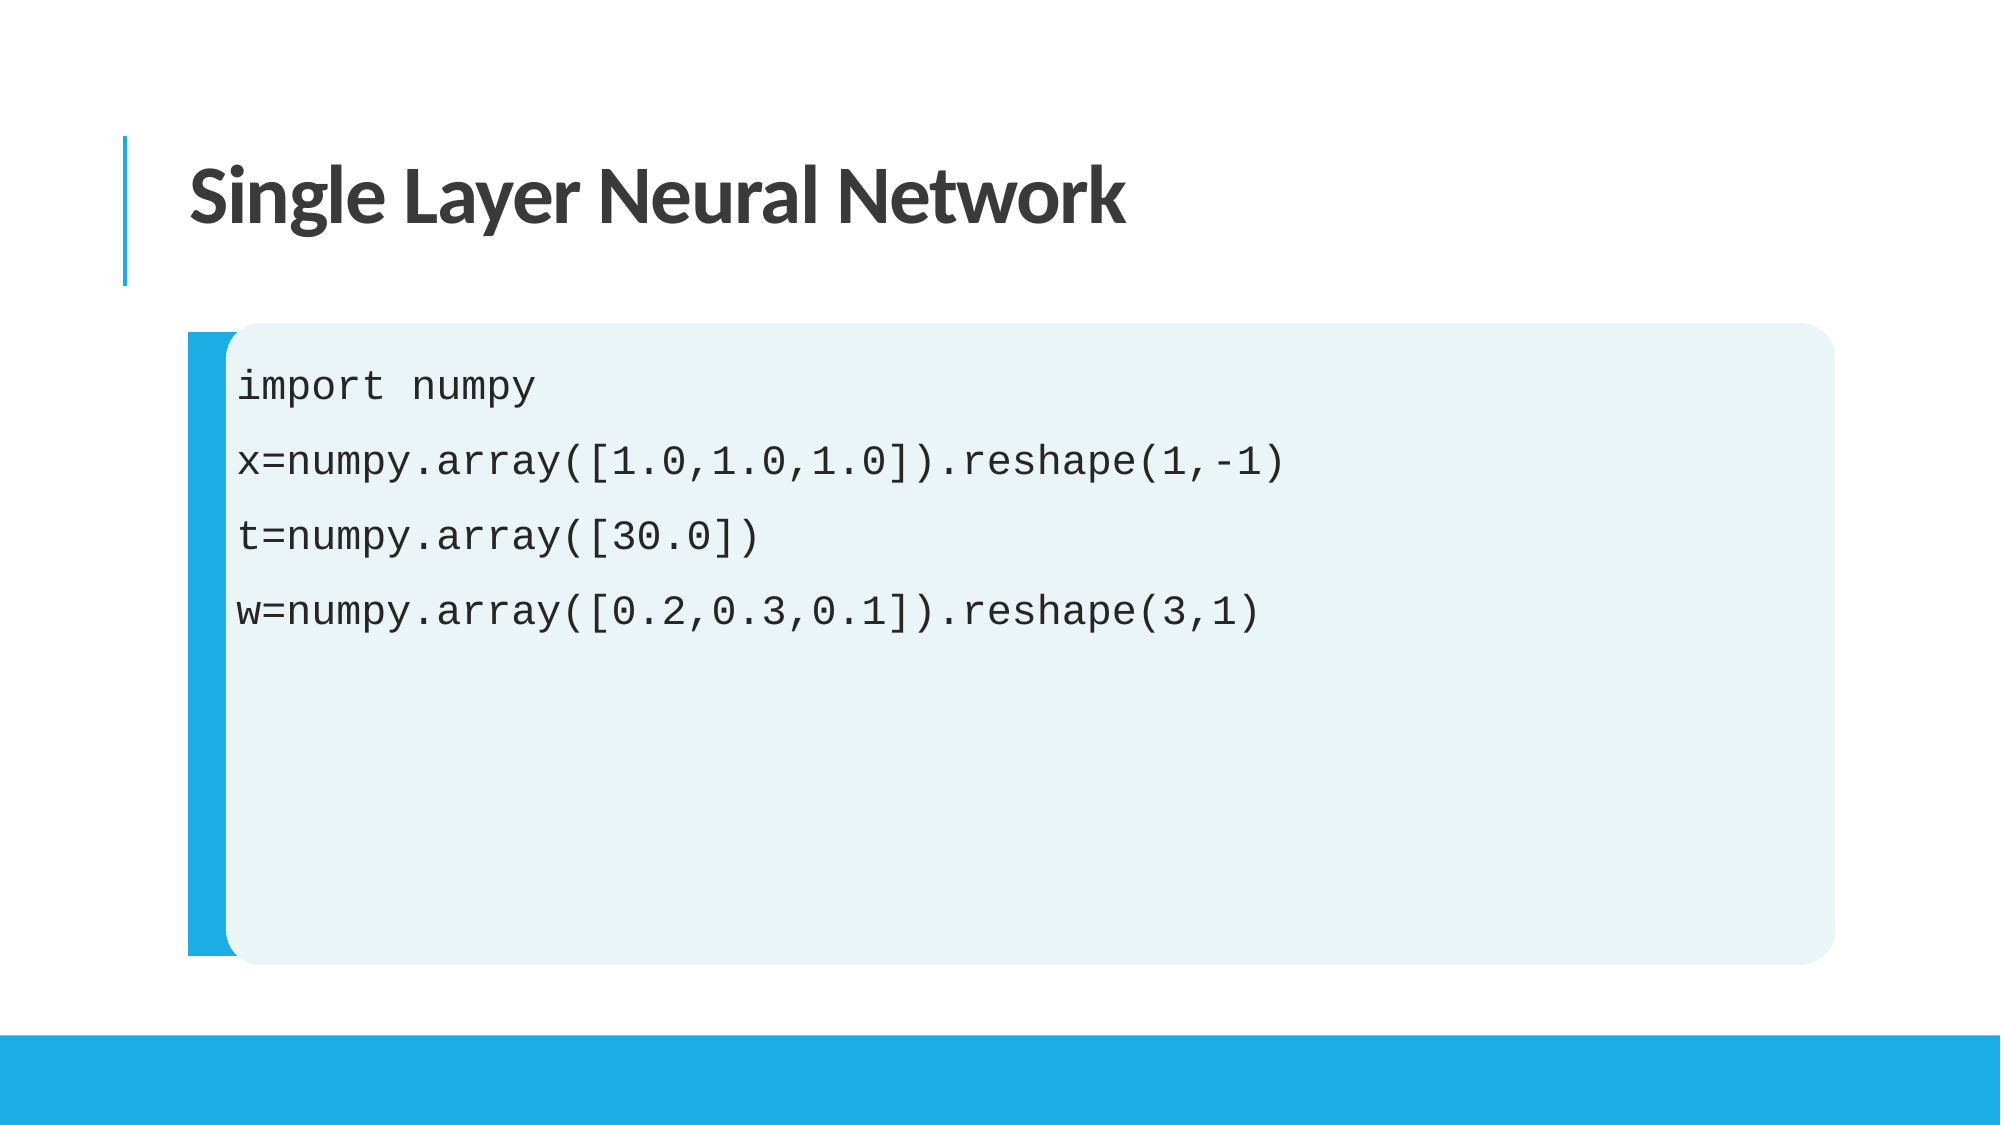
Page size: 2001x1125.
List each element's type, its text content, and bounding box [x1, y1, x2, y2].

text_box Single Layer Neural Network [188, 138, 1370, 240]
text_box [187, 322, 1836, 966]
